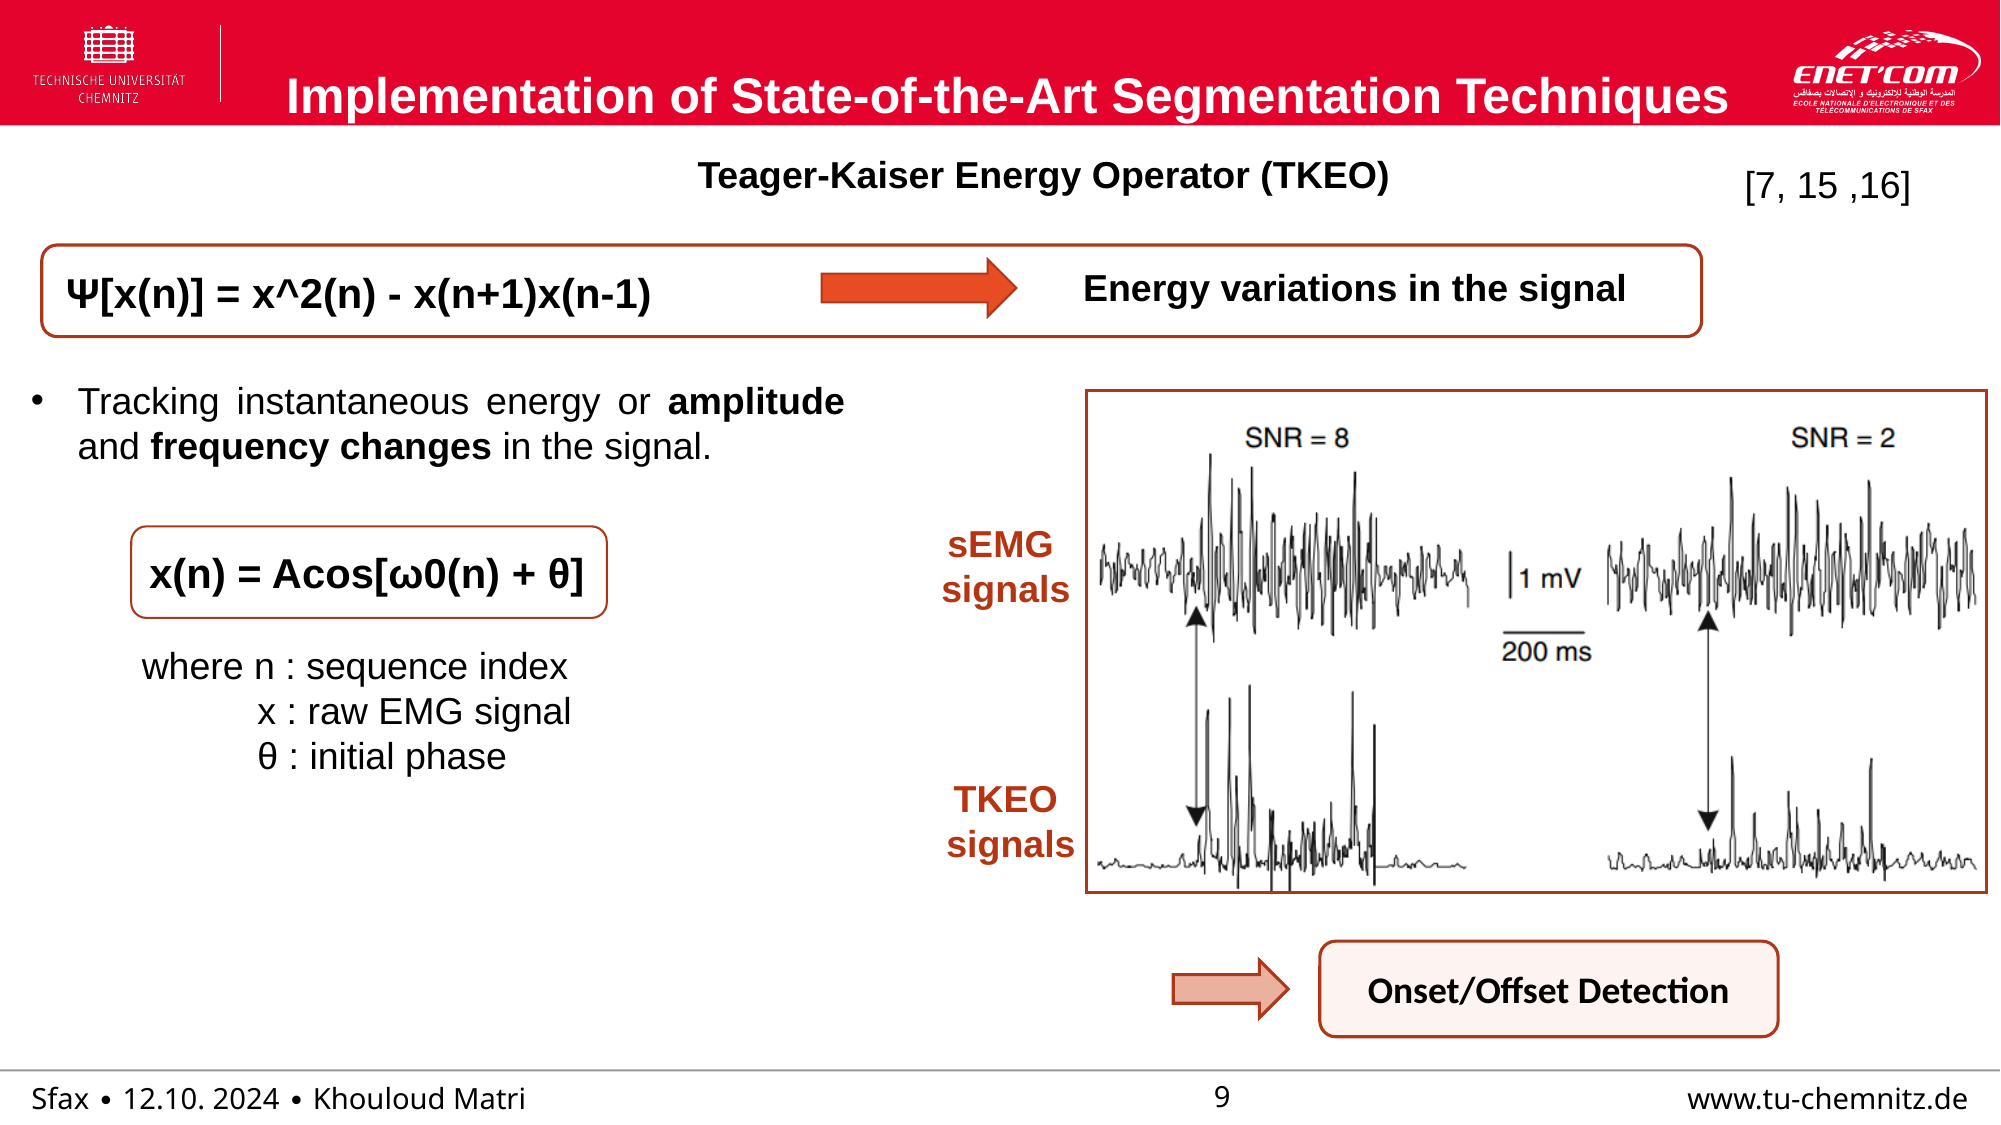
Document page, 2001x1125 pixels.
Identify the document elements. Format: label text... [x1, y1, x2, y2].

text_box where n : sequence index x : raw EMG signal θ : initial phase [127, 634, 594, 785]
text_box Teager-Kaiser Energy Operator (TKEO) [672, 143, 1405, 204]
text_box [7, 15 ,16] [1729, 153, 1948, 213]
text_box Implementation of State-of-the-Art Segmentation Techniques [271, 0, 1746, 132]
text_box TKEO signals [921, 767, 1074, 873]
text_box [130, 525, 608, 619]
picture [1074, 390, 1994, 902]
picture [0, 0, 218, 136]
text_box [40, 243, 1703, 338]
text_box Onset/Offset Detection [1318, 940, 1780, 1038]
text_box Tracking instantaneous energy or amplitude and frequency changes in the signal. [16, 369, 860, 475]
text_box sEMG signals [926, 512, 1074, 618]
picture [1793, 30, 1981, 113]
text_box [1172, 957, 1290, 1021]
